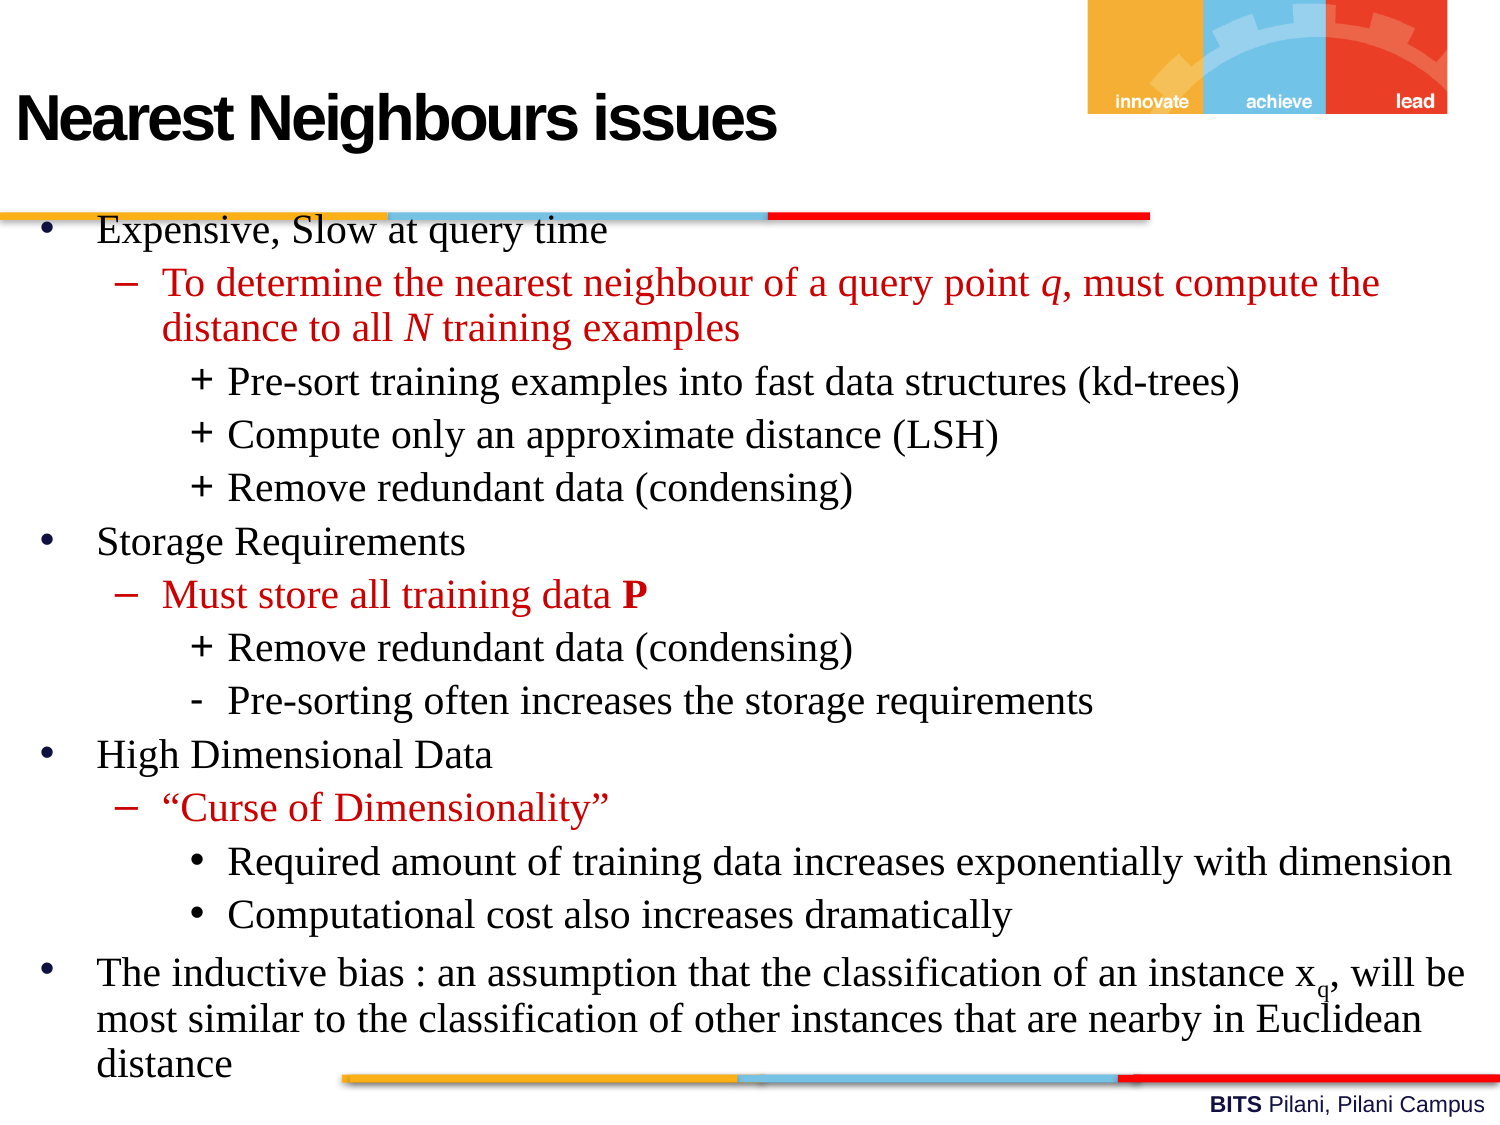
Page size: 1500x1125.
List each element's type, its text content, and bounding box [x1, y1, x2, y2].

list Expensive, Slow at query time To determine the nearest neighbour of a query point q, must compute the distance to all N training examples Pre-sort training examples into fast data structures (kd-trees) Compute only an approximate distance (LSH) Remove redundant data (condensing) Storage Requirements Must store all training data P Remove redundant data (condensing) Pre-sorting often increases the storage requirements High Dimensional Data “Curse of Dimensionality” Required amount of training data increases exponentially with dimension Computational cost also increases dramatically The inductive bias : an assumption that the classification of an instance xq, will be most similar to the classification of other instances that are nearby in Euclidean distance [24, 199, 1500, 1125]
picture [1087, 0, 1448, 114]
title Nearest Neighbours issues [0, 45, 1005, 185]
